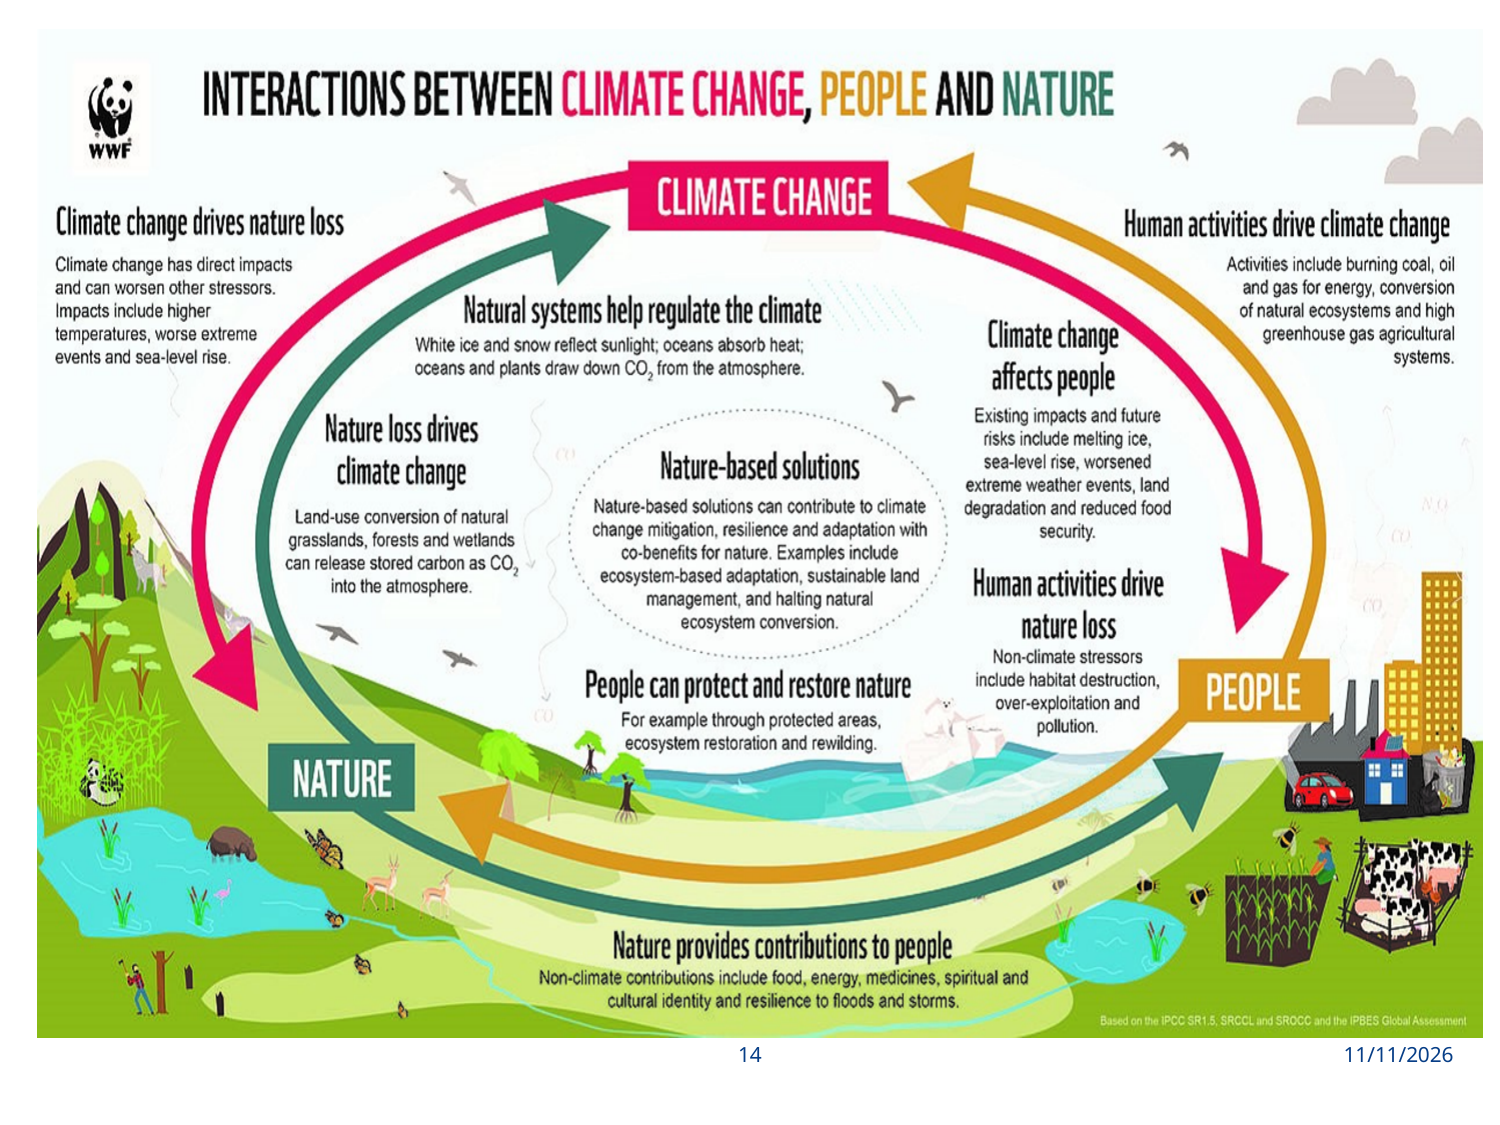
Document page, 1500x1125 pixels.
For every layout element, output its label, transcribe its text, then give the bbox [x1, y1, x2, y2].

slide_number 14 [654, 1048, 846, 1086]
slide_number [847, 1048, 1469, 1086]
picture [37, 29, 1483, 1038]
